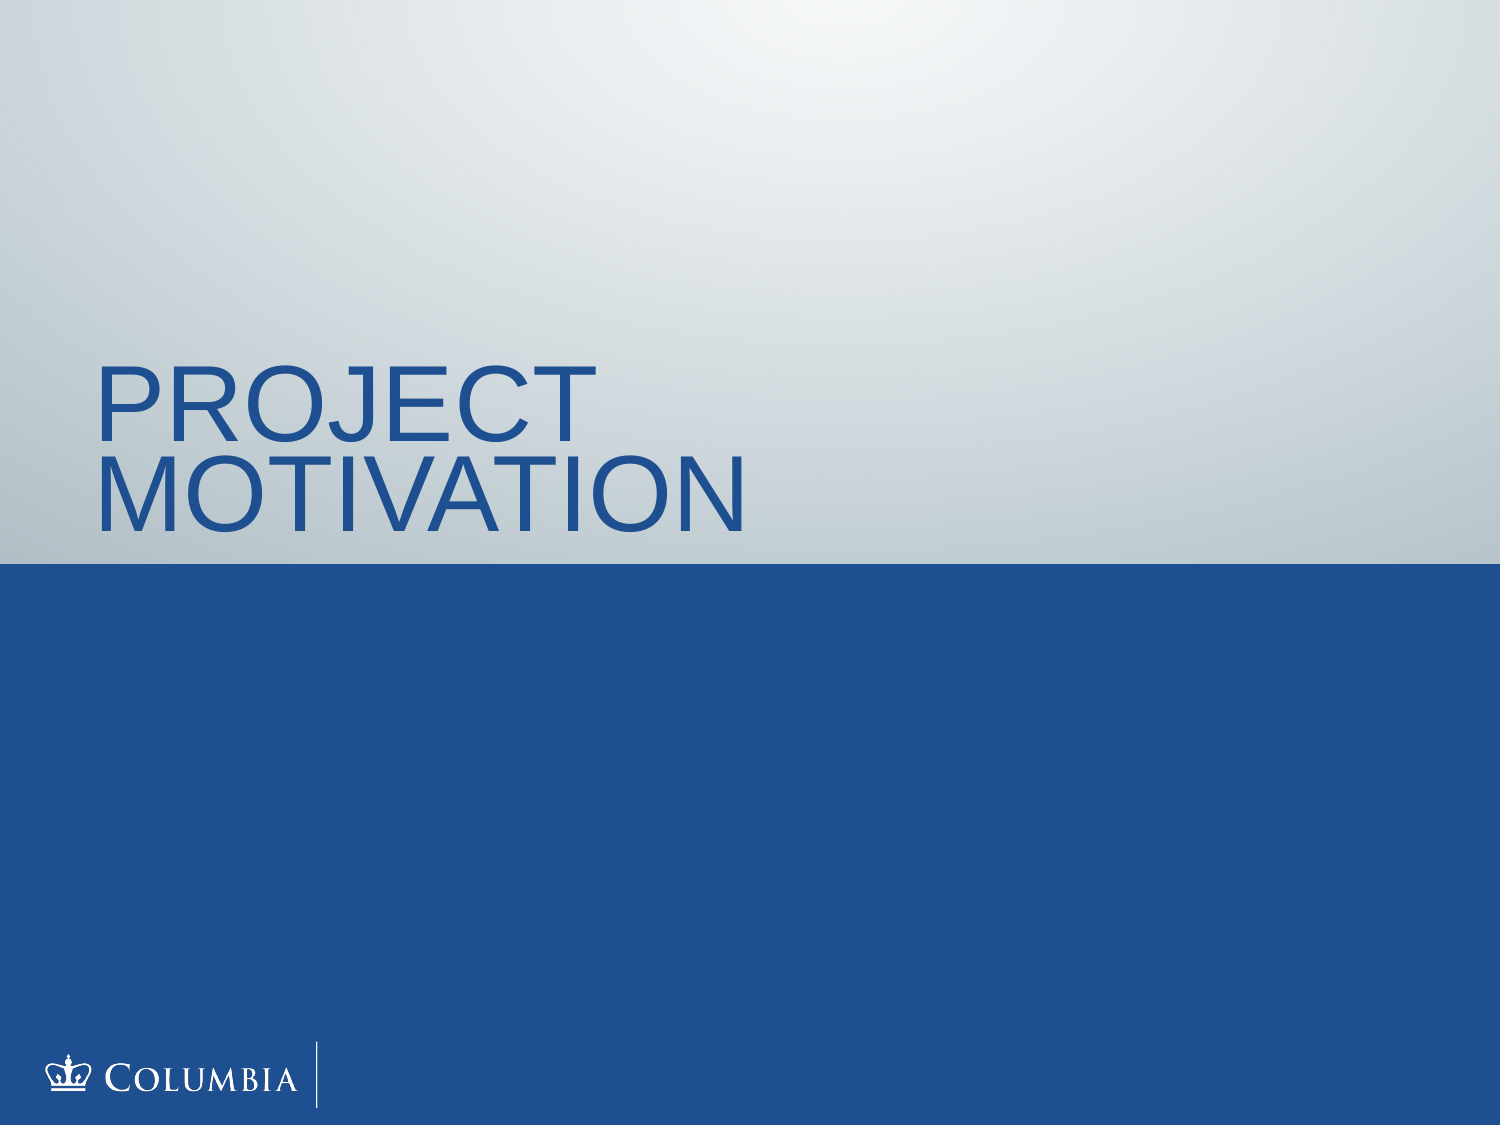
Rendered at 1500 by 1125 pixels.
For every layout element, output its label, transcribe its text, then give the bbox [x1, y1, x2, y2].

title Project Motivation [93, 169, 911, 561]
picture [0, 0, 1500, 564]
picture [44, 1039, 318, 1113]
